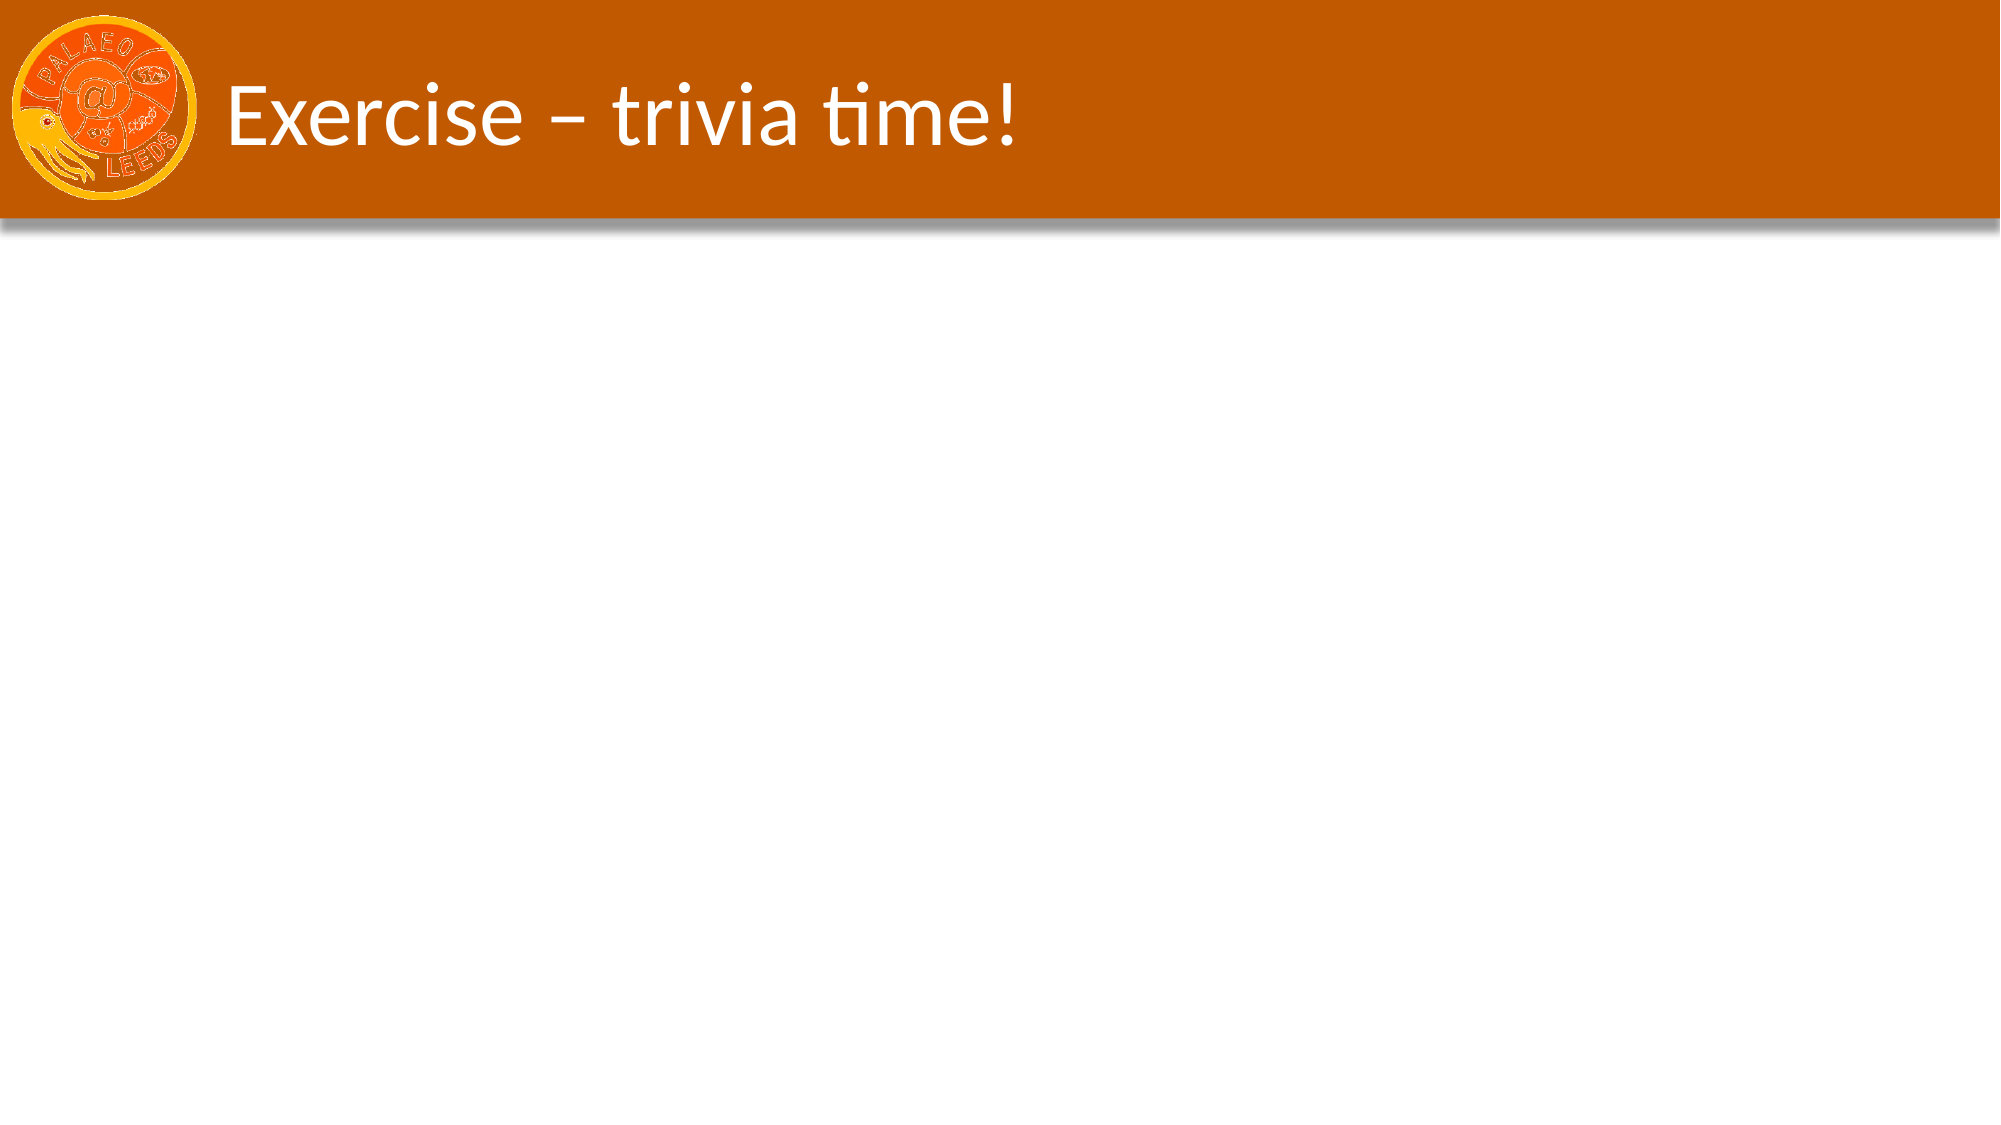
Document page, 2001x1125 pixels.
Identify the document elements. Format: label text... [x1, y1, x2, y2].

text_box [0, 0, 2000, 219]
text_box Exercise – trivia time! [210, 17, 2000, 201]
picture [11, 15, 197, 200]
